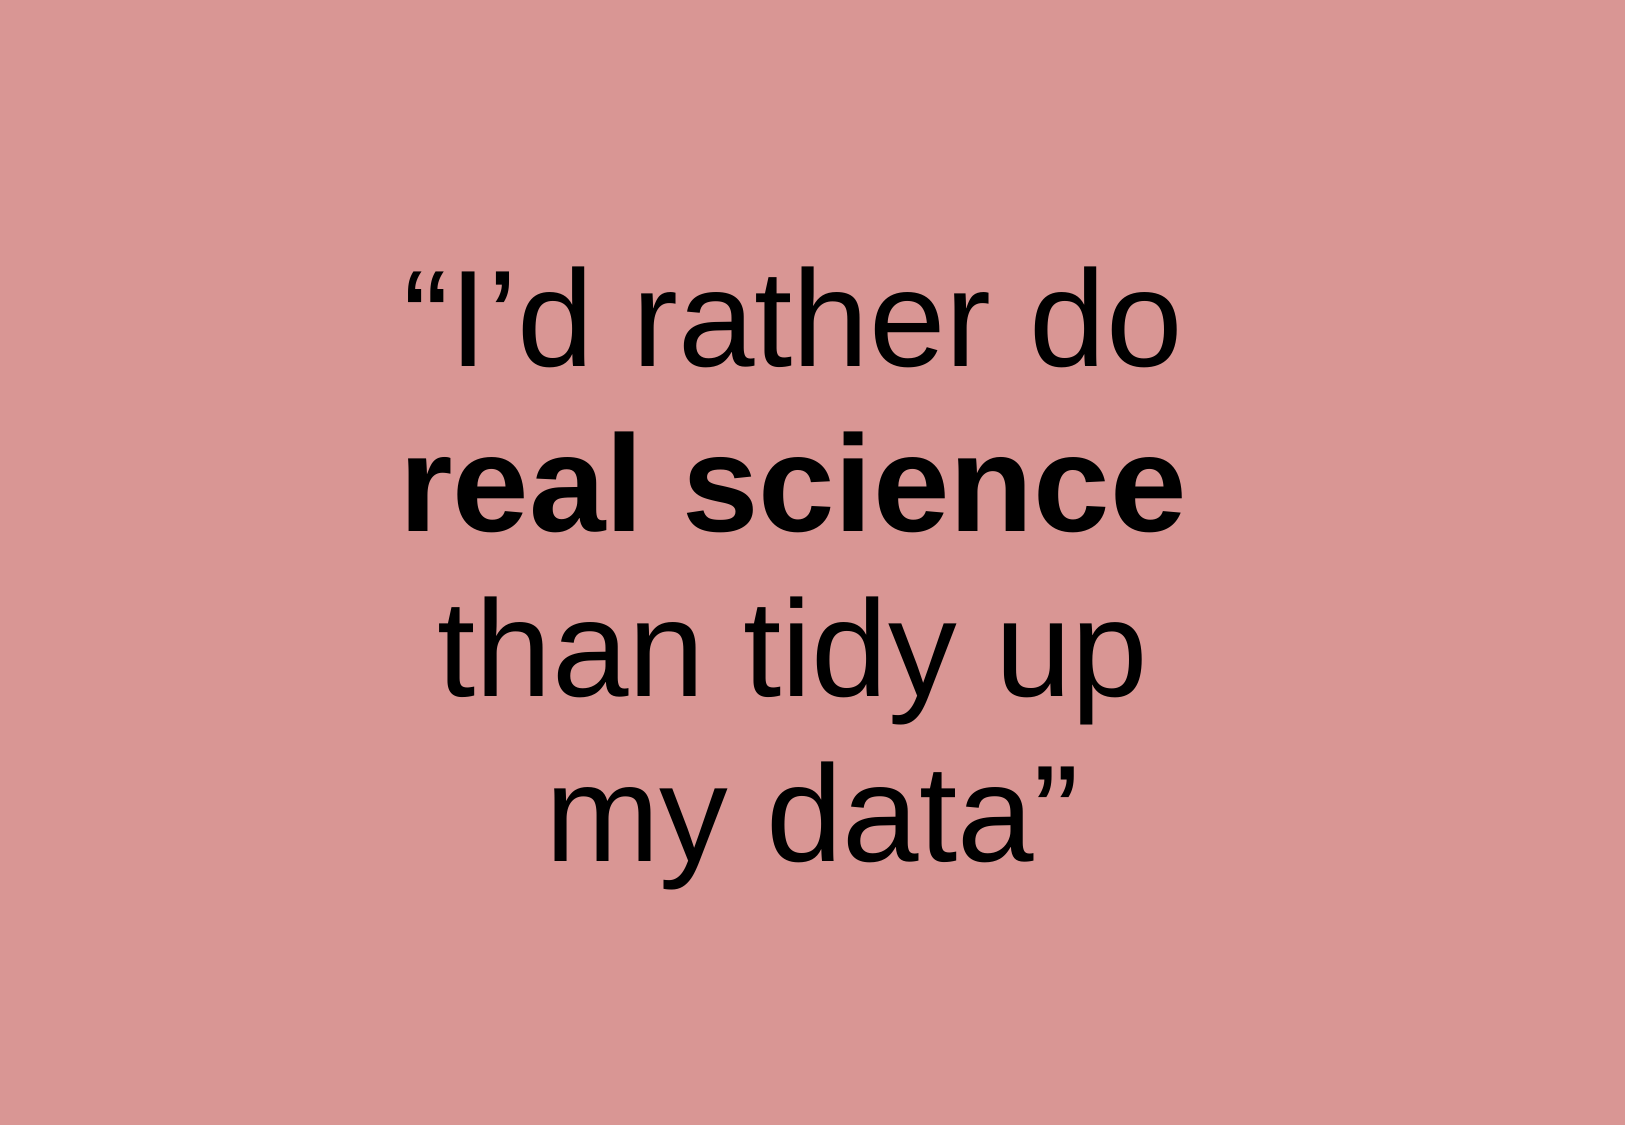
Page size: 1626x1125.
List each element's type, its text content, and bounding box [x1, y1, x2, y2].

text_box “I’d rather do real science than tidy up my data” [97, 221, 1528, 897]
